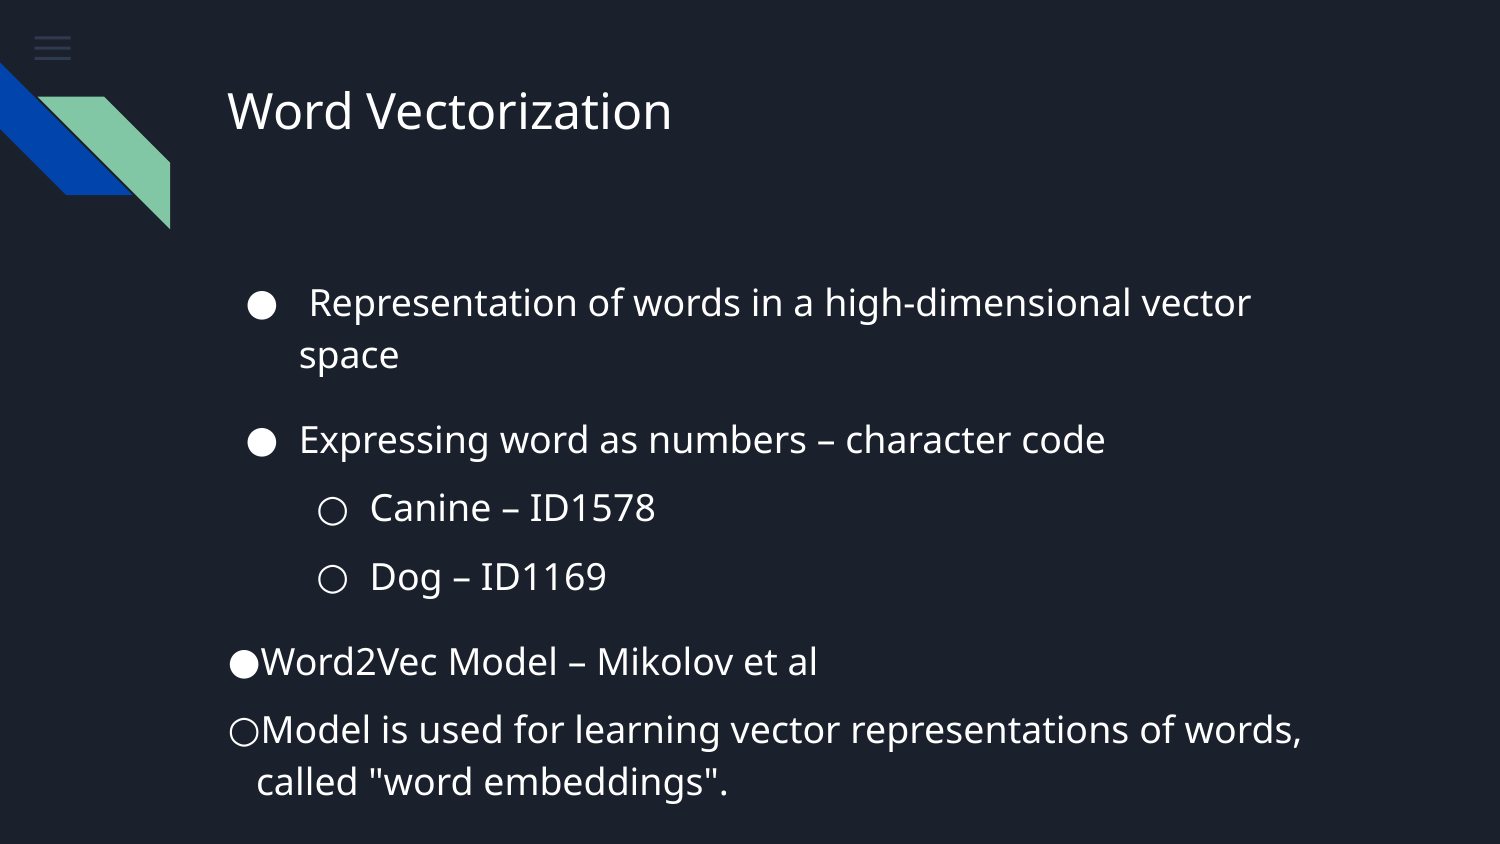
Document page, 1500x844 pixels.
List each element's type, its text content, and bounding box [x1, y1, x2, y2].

list Representation of words in a high-dimensional vector space Expressing word as numbers – character code Canine – ID1578 Dog – ID1169 Word2Vec Model – Mikolov et al Model is used for learning vector representations of words, called "word embeddings". [212, 257, 1368, 780]
title Word Vectorization [212, 64, 1368, 215]
